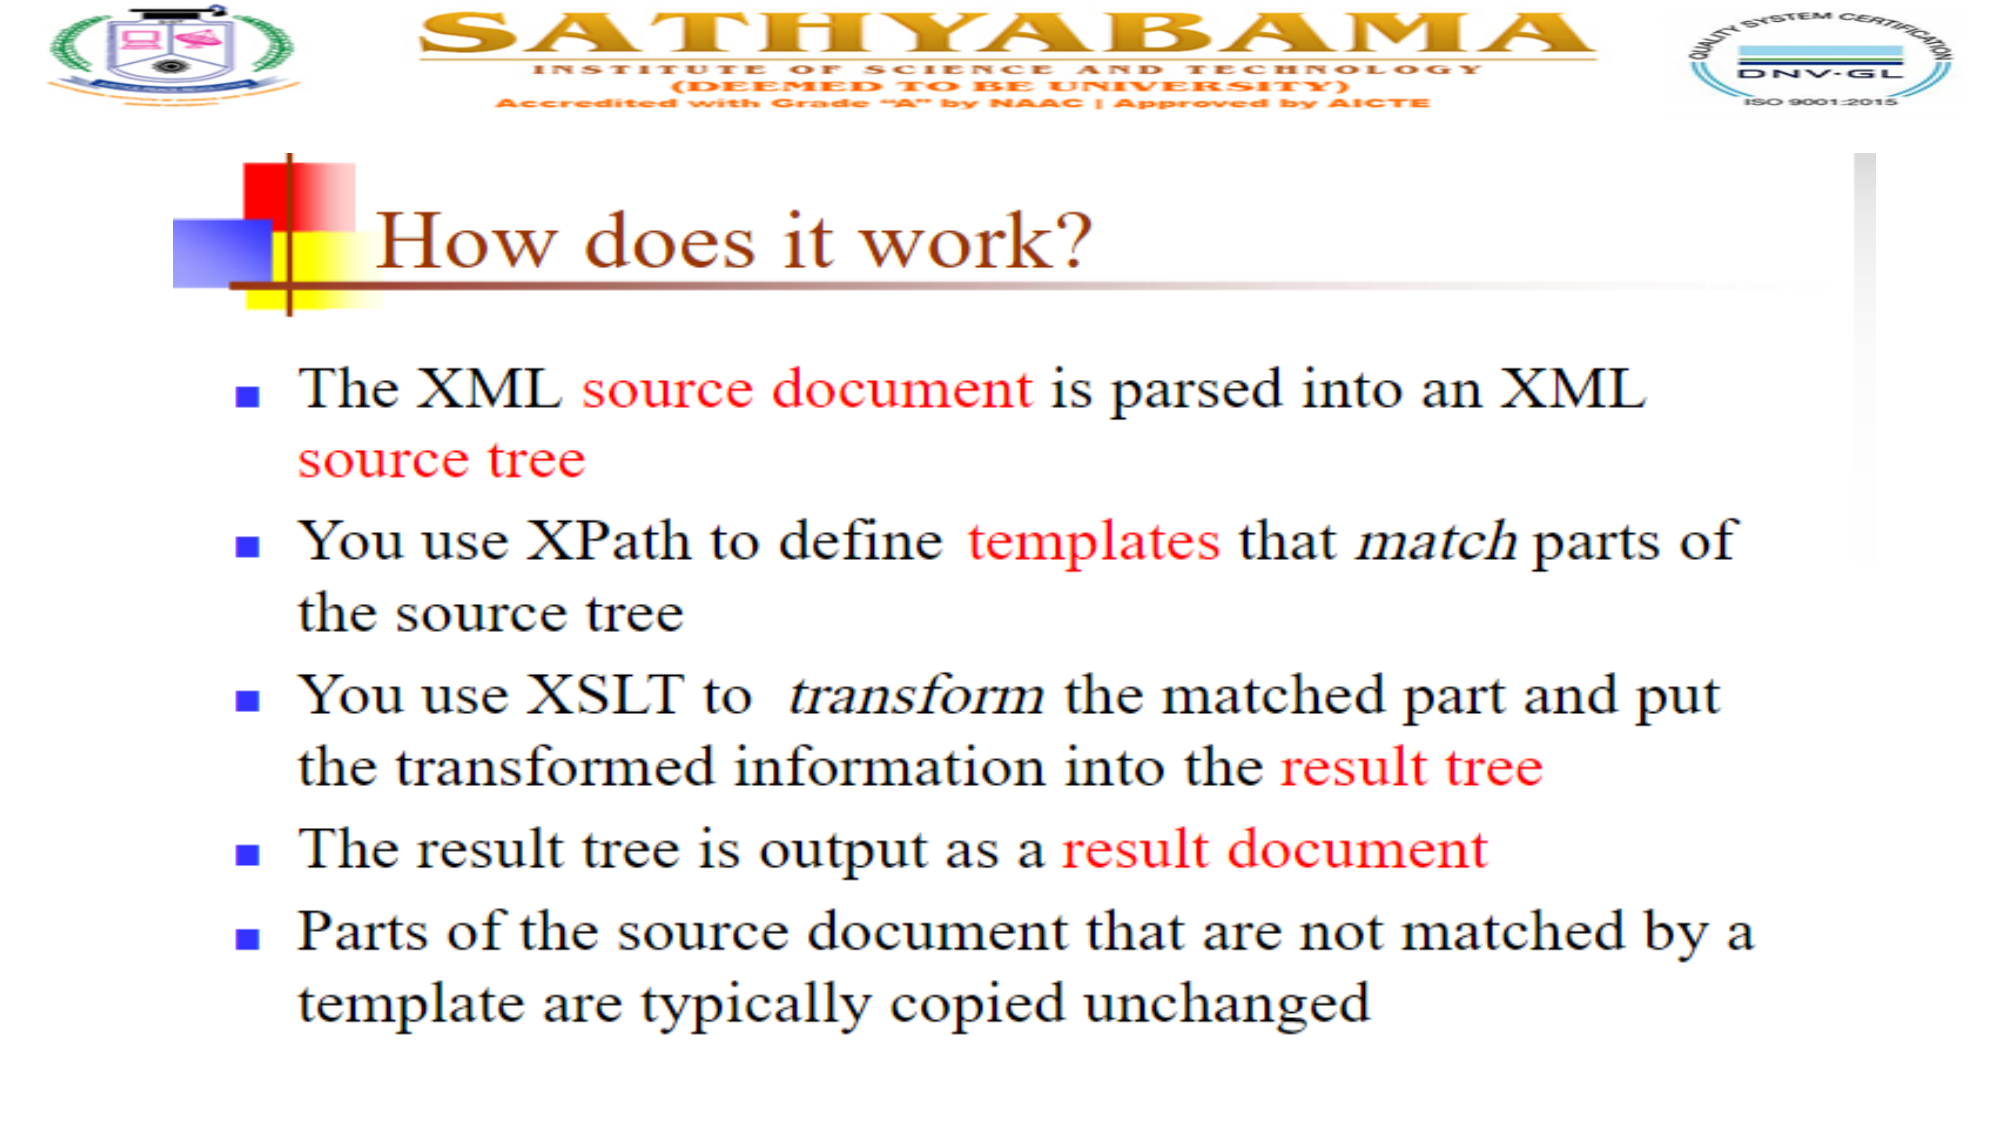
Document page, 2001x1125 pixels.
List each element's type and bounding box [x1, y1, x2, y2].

picture [173, 153, 1876, 1125]
picture [0, 0, 2000, 126]
